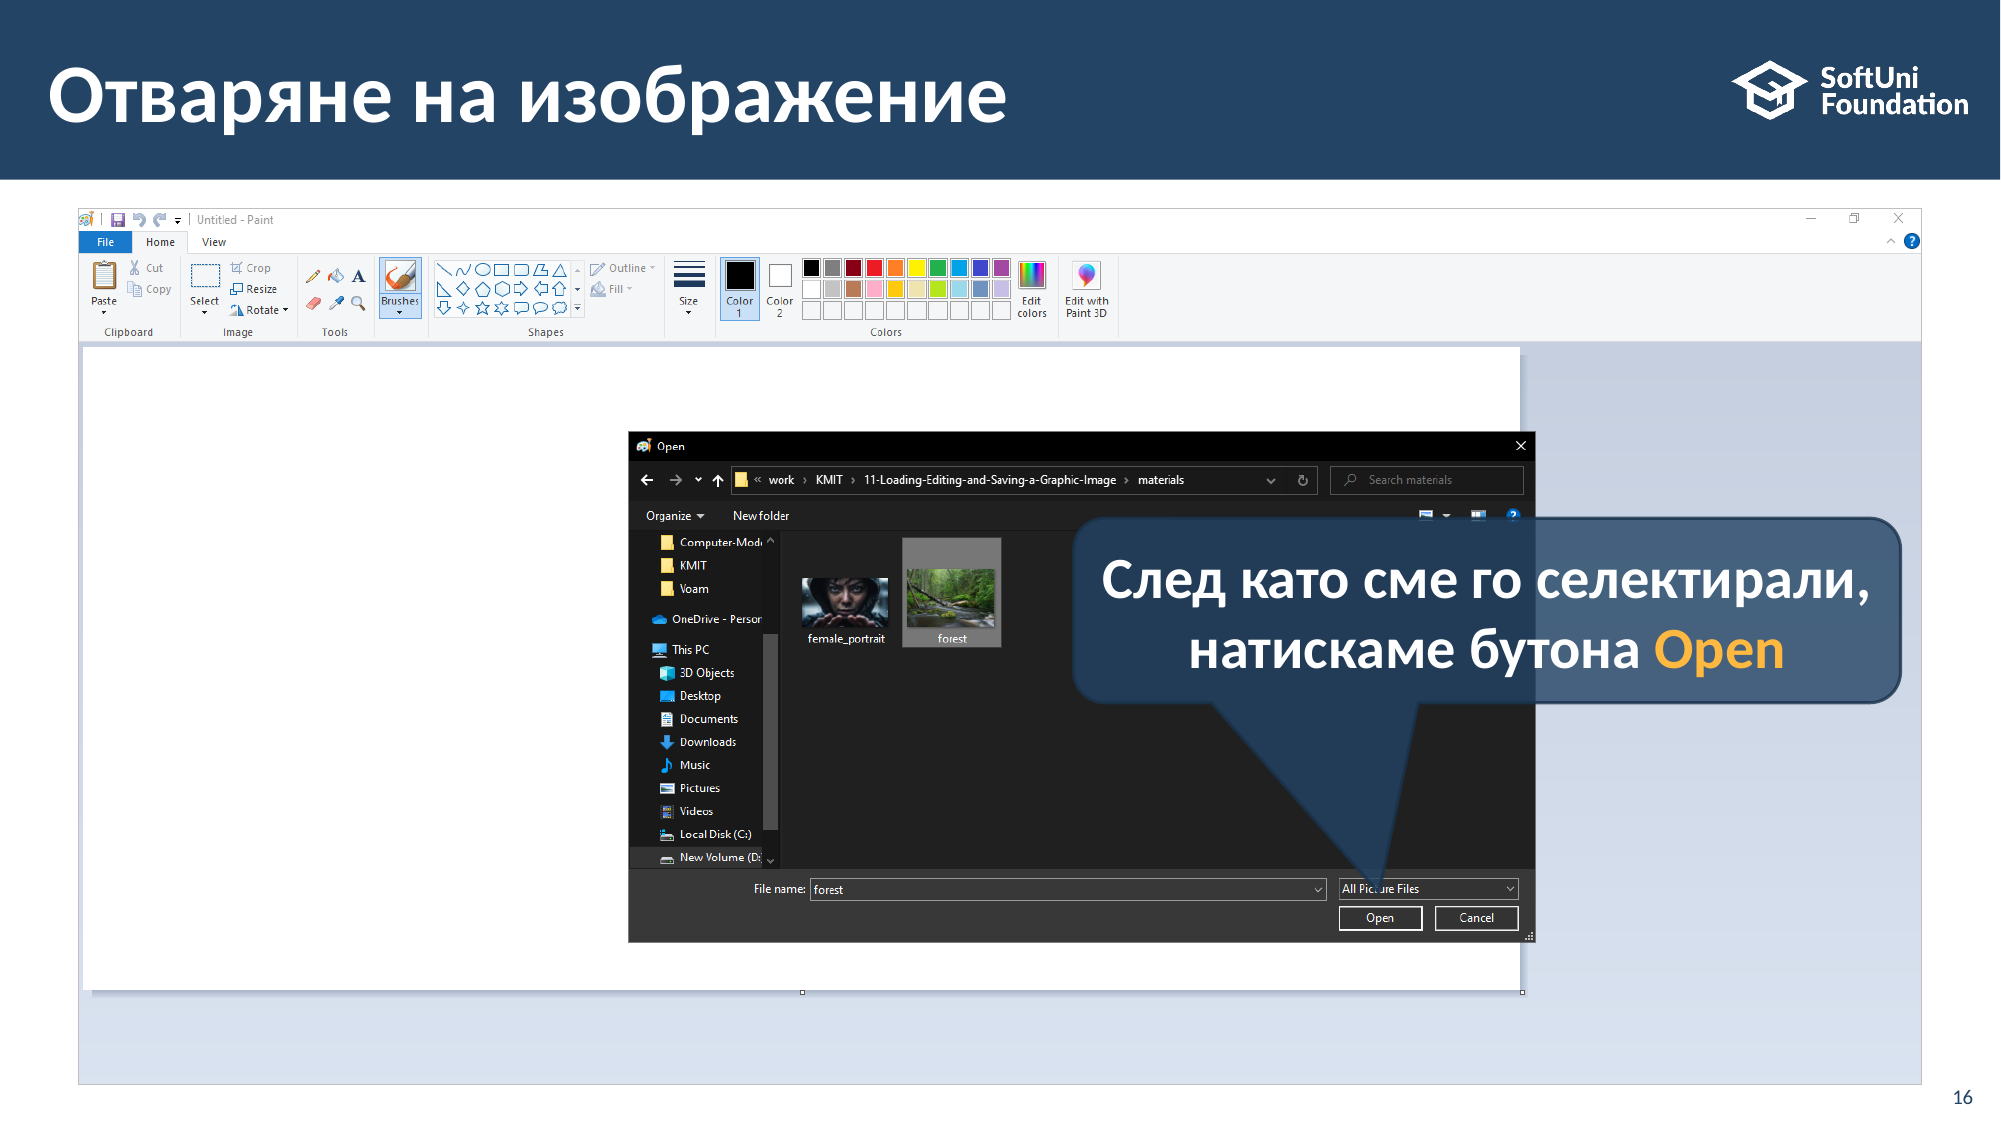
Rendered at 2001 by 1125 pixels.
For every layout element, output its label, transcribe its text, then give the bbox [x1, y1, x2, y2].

slide_number 16 [1927, 1067, 1989, 1117]
title Отваряне на изображение [31, 16, 1716, 162]
picture [1731, 60, 1968, 120]
picture [77, 207, 1922, 1085]
